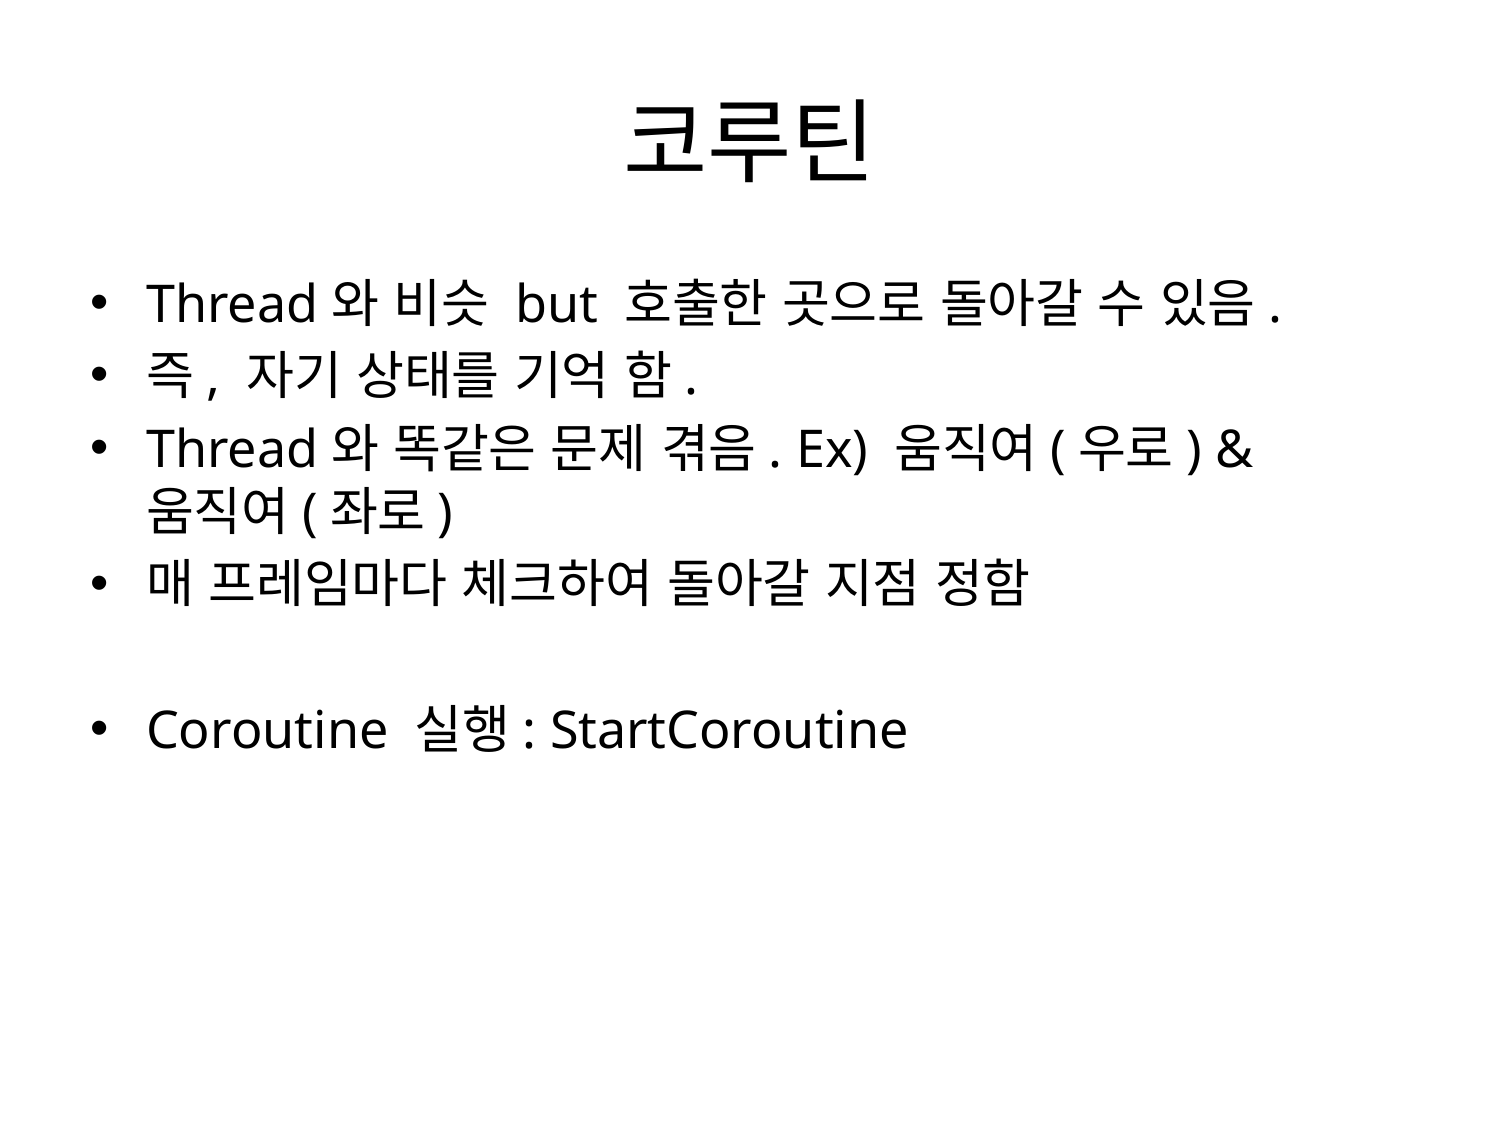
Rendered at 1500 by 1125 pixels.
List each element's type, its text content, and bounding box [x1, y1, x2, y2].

title 코루틴 [75, 45, 1425, 233]
list Thread와 비슷 but 호출한 곳으로 돌아갈 수 있음. 즉, 자기 상태를 기억 함. Thread와 똑같은 문제 겪음. Ex) 움직여(우로) & 움직여(좌로) 매 프레임마다 체크하여 돌아갈 지점 정함 Coroutine 실행: StartCoroutine [75, 262, 1425, 1005]
